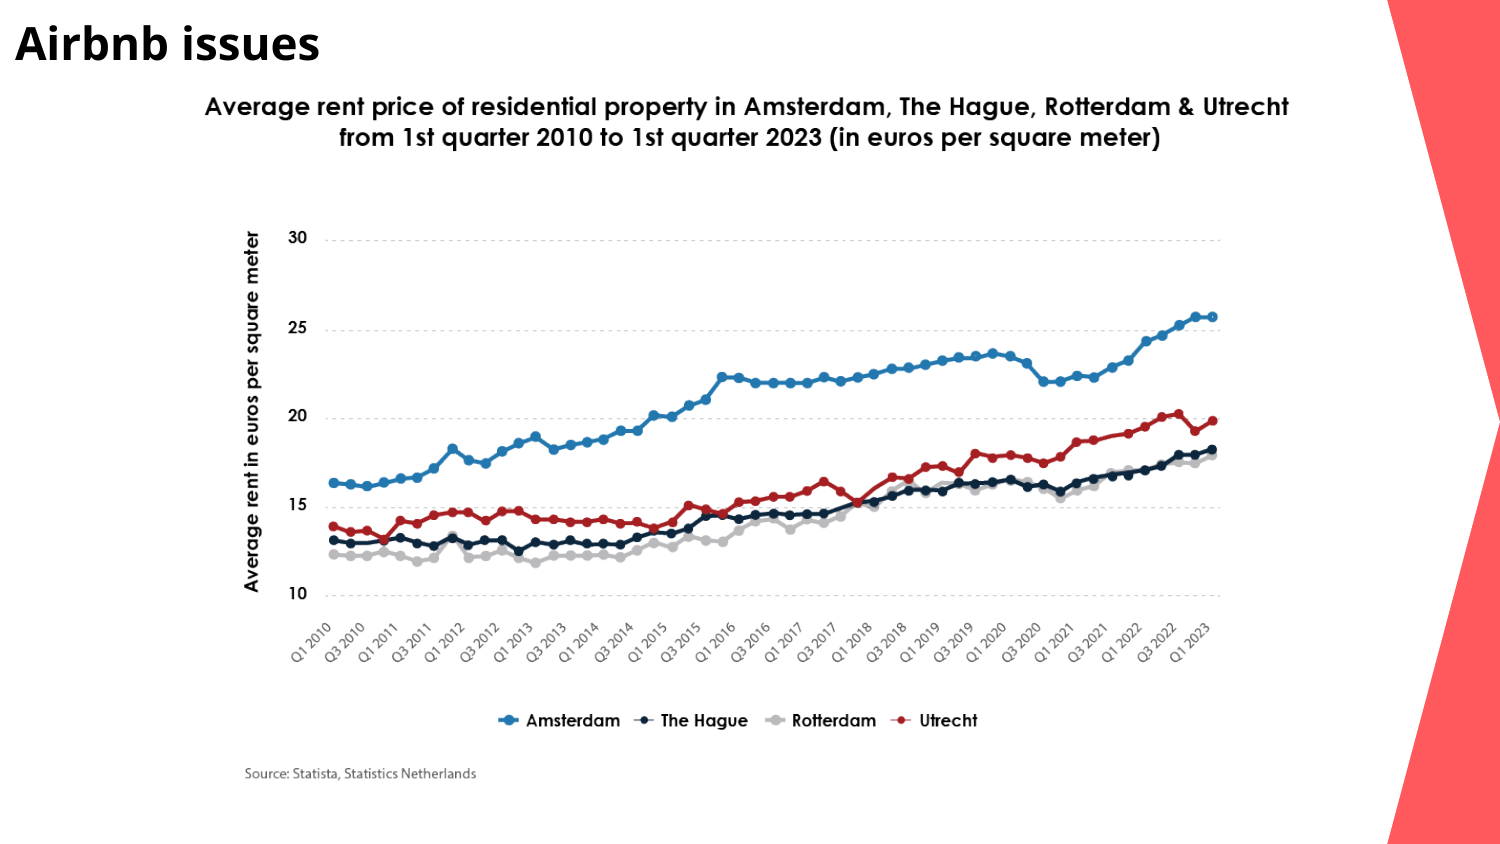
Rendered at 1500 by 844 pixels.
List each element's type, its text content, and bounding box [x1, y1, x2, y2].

picture [202, 93, 1298, 803]
title Airbnb issues [0, 0, 401, 94]
